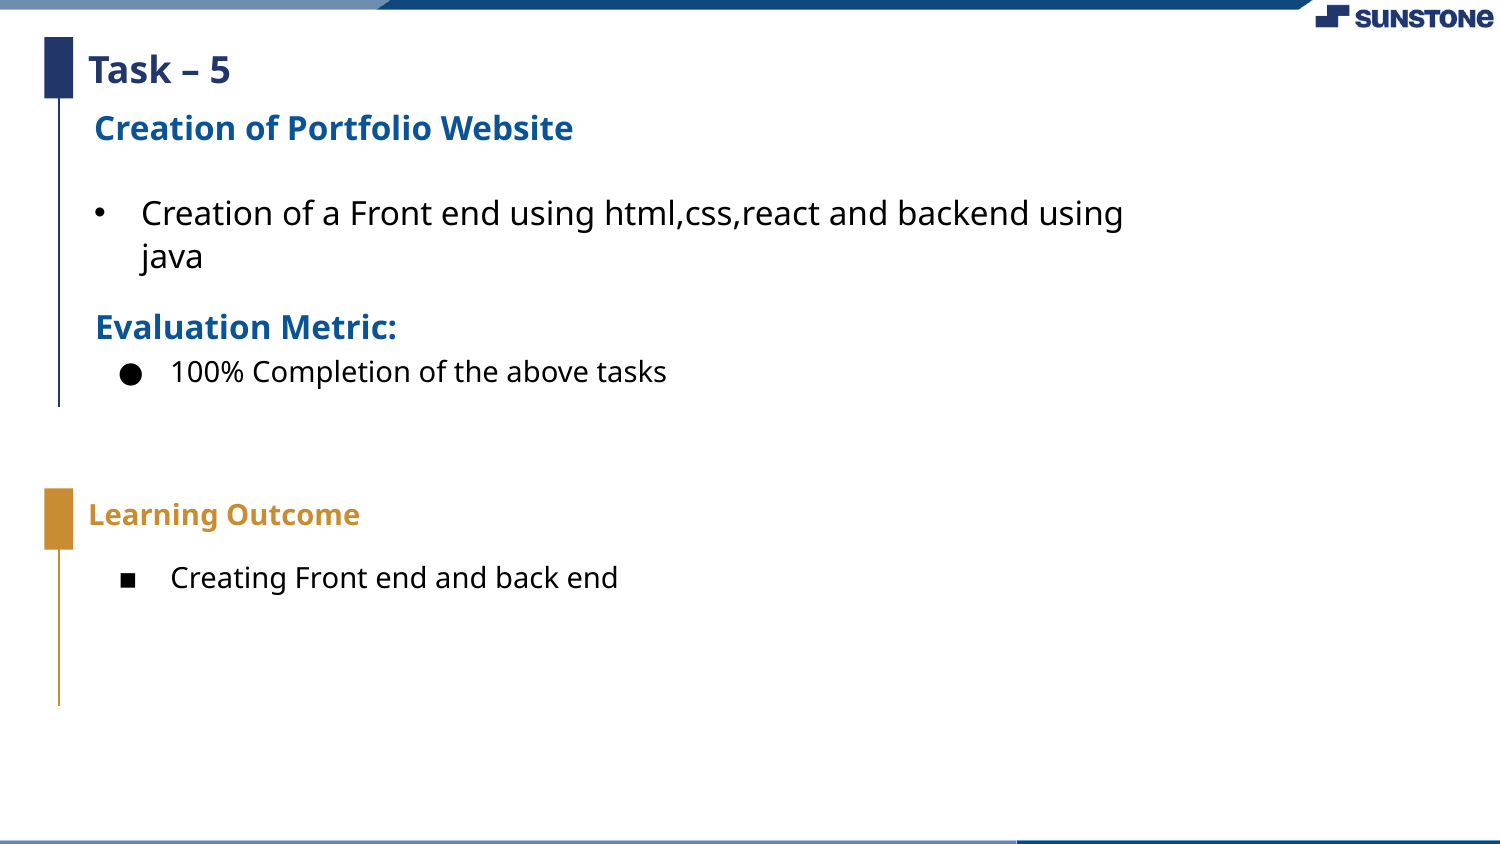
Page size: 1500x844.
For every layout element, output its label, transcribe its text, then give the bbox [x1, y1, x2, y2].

text_box Task – 5 [73, 38, 505, 92]
list Creation of Portfolio Website Creation of a Front end using html,css,react and backend using java [79, 96, 1210, 322]
list Creating Front end and back end [80, 549, 1237, 738]
text_box Learning Outcome [73, 488, 505, 541]
text_box Evaluation Metric: [80, 298, 834, 351]
picture [0, 0, 1500, 844]
text_box 100% Completion of the above tasks [80, 351, 834, 399]
